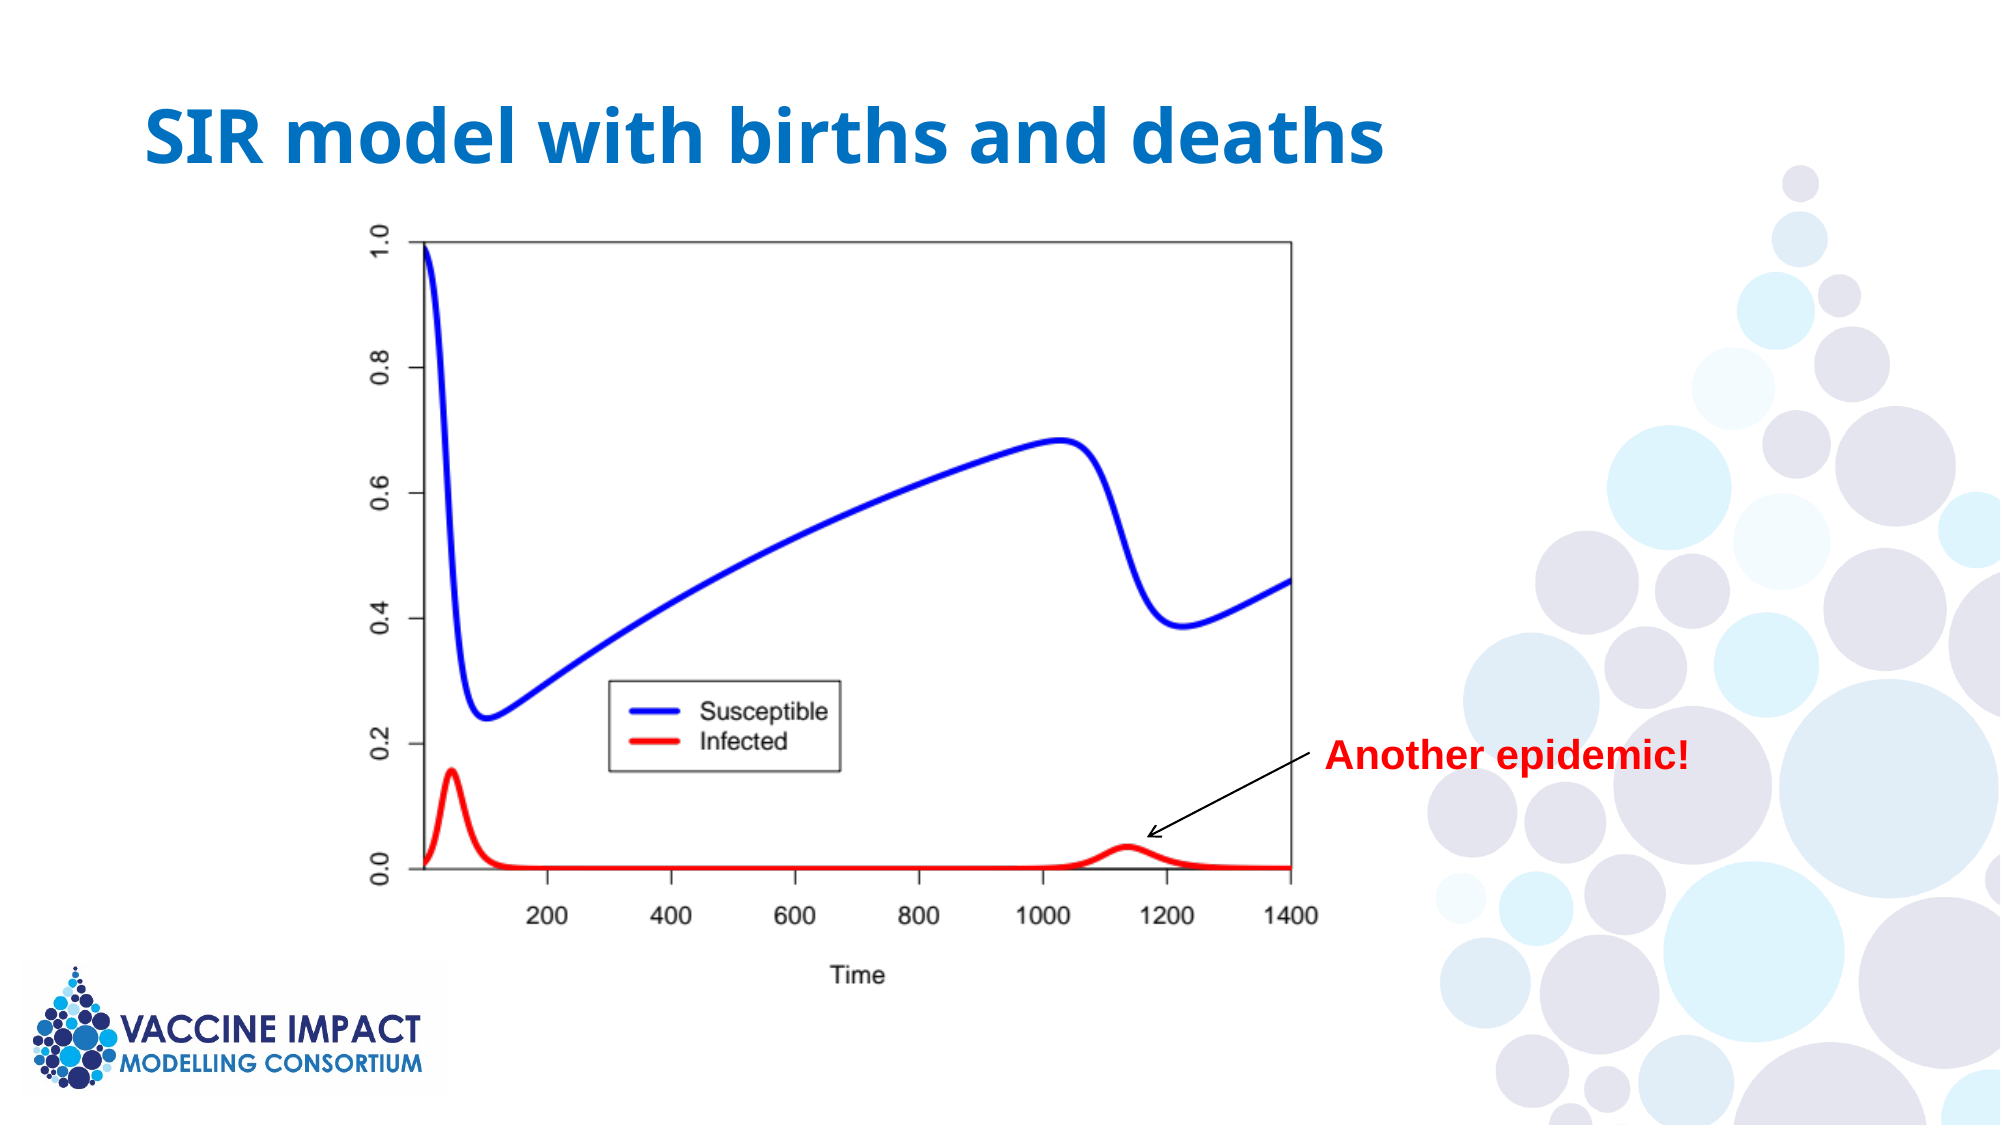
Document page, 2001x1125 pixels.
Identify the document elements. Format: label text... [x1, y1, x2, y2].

title SIR model with births and deaths [129, 78, 1481, 201]
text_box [1146, 753, 1310, 838]
picture [0, 0, 2001, 1125]
text_box Another epidemic! [1352, 720, 1766, 786]
